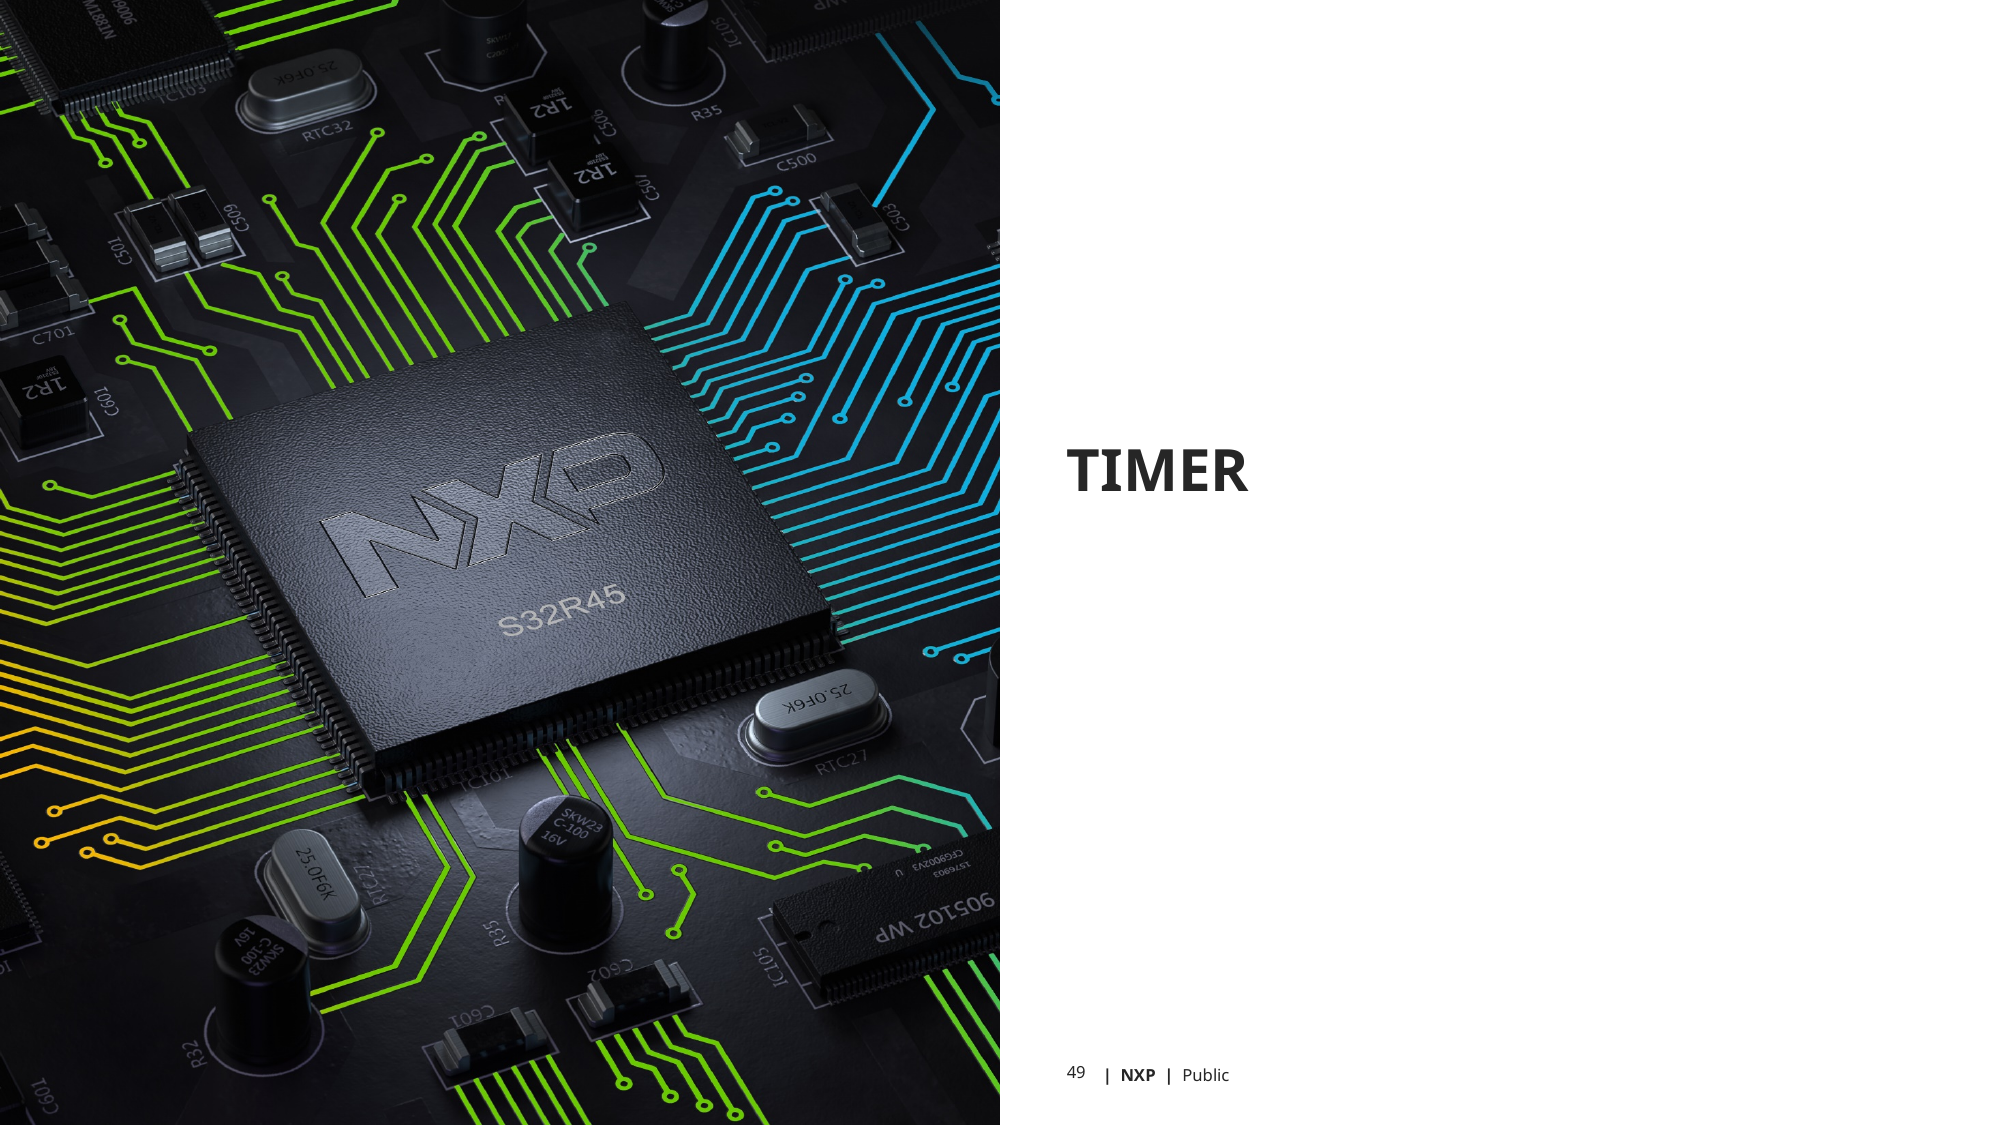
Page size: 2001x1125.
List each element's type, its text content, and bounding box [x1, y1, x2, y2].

picture [0, 0, 1000, 1125]
title TIMER [1066, 263, 1959, 503]
